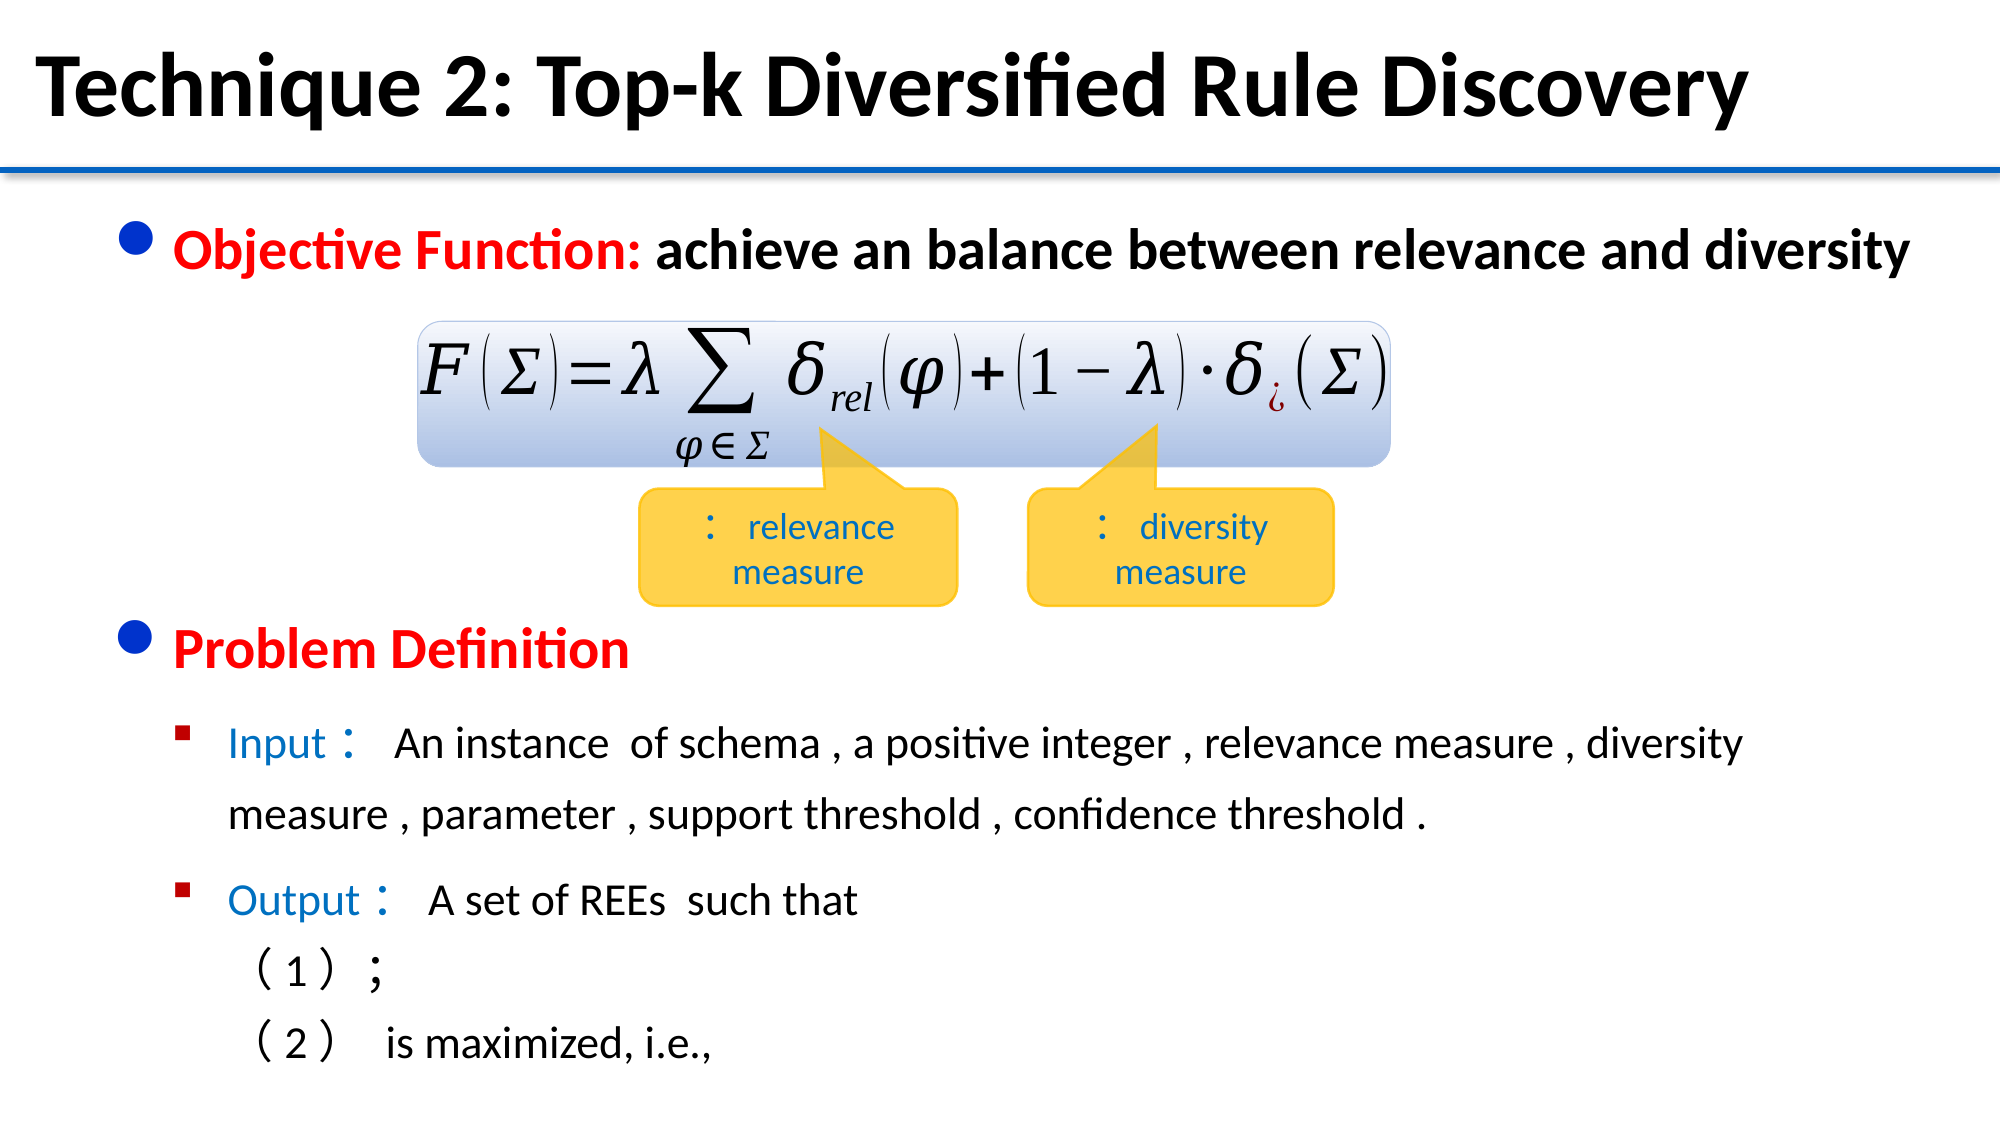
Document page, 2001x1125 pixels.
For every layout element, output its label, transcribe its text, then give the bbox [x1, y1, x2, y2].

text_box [417, 321, 1391, 467]
text_box Problem Definition [99, 602, 667, 688]
text_box Objective Function: achieve an balance between relevance and diversity [99, 203, 2000, 289]
title Technique 2: Top-k Diversified Rule Discovery [0, 3, 2000, 167]
